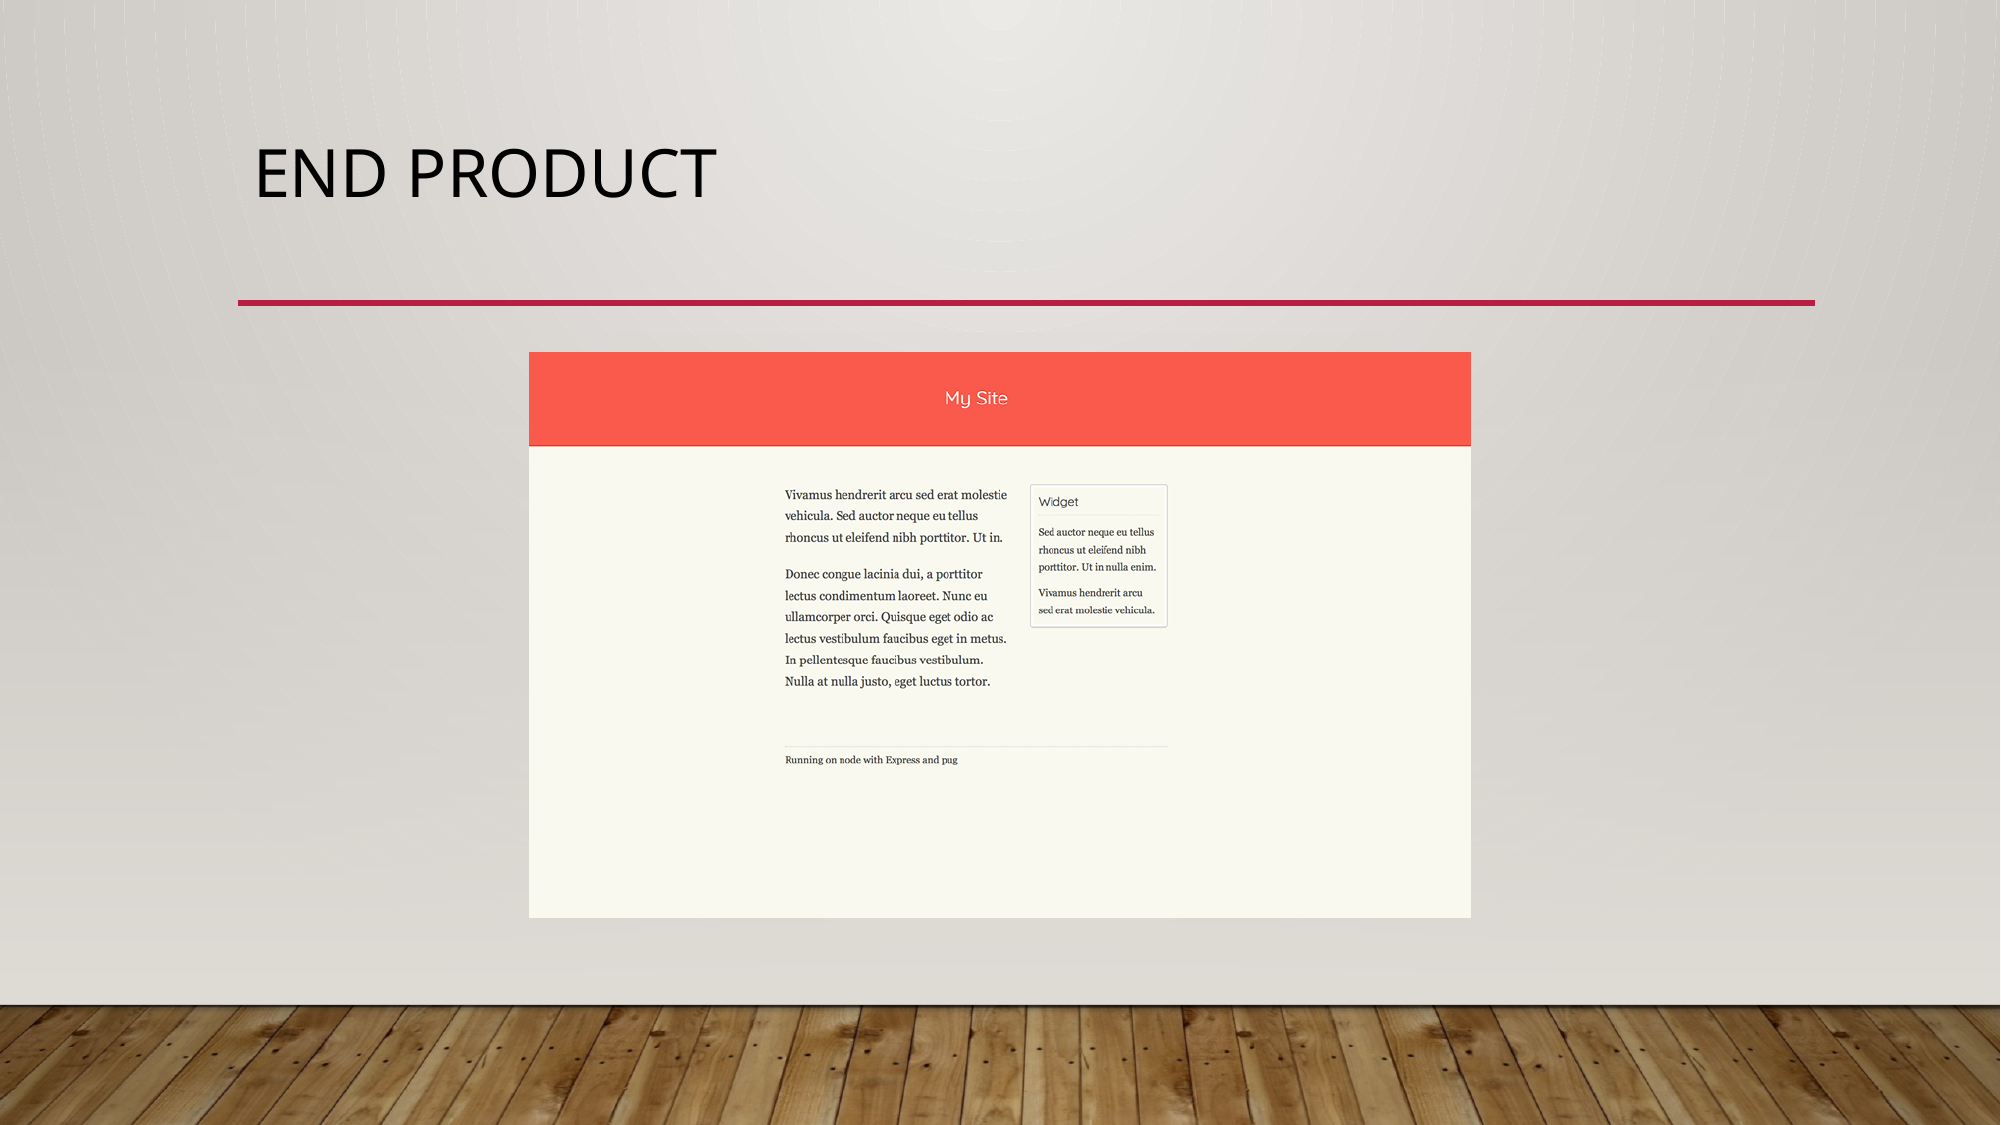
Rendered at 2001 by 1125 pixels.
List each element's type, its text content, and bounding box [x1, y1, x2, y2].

title End Product [238, 131, 1814, 305]
picture [0, 1005, 2000, 1125]
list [528, 351, 1471, 919]
